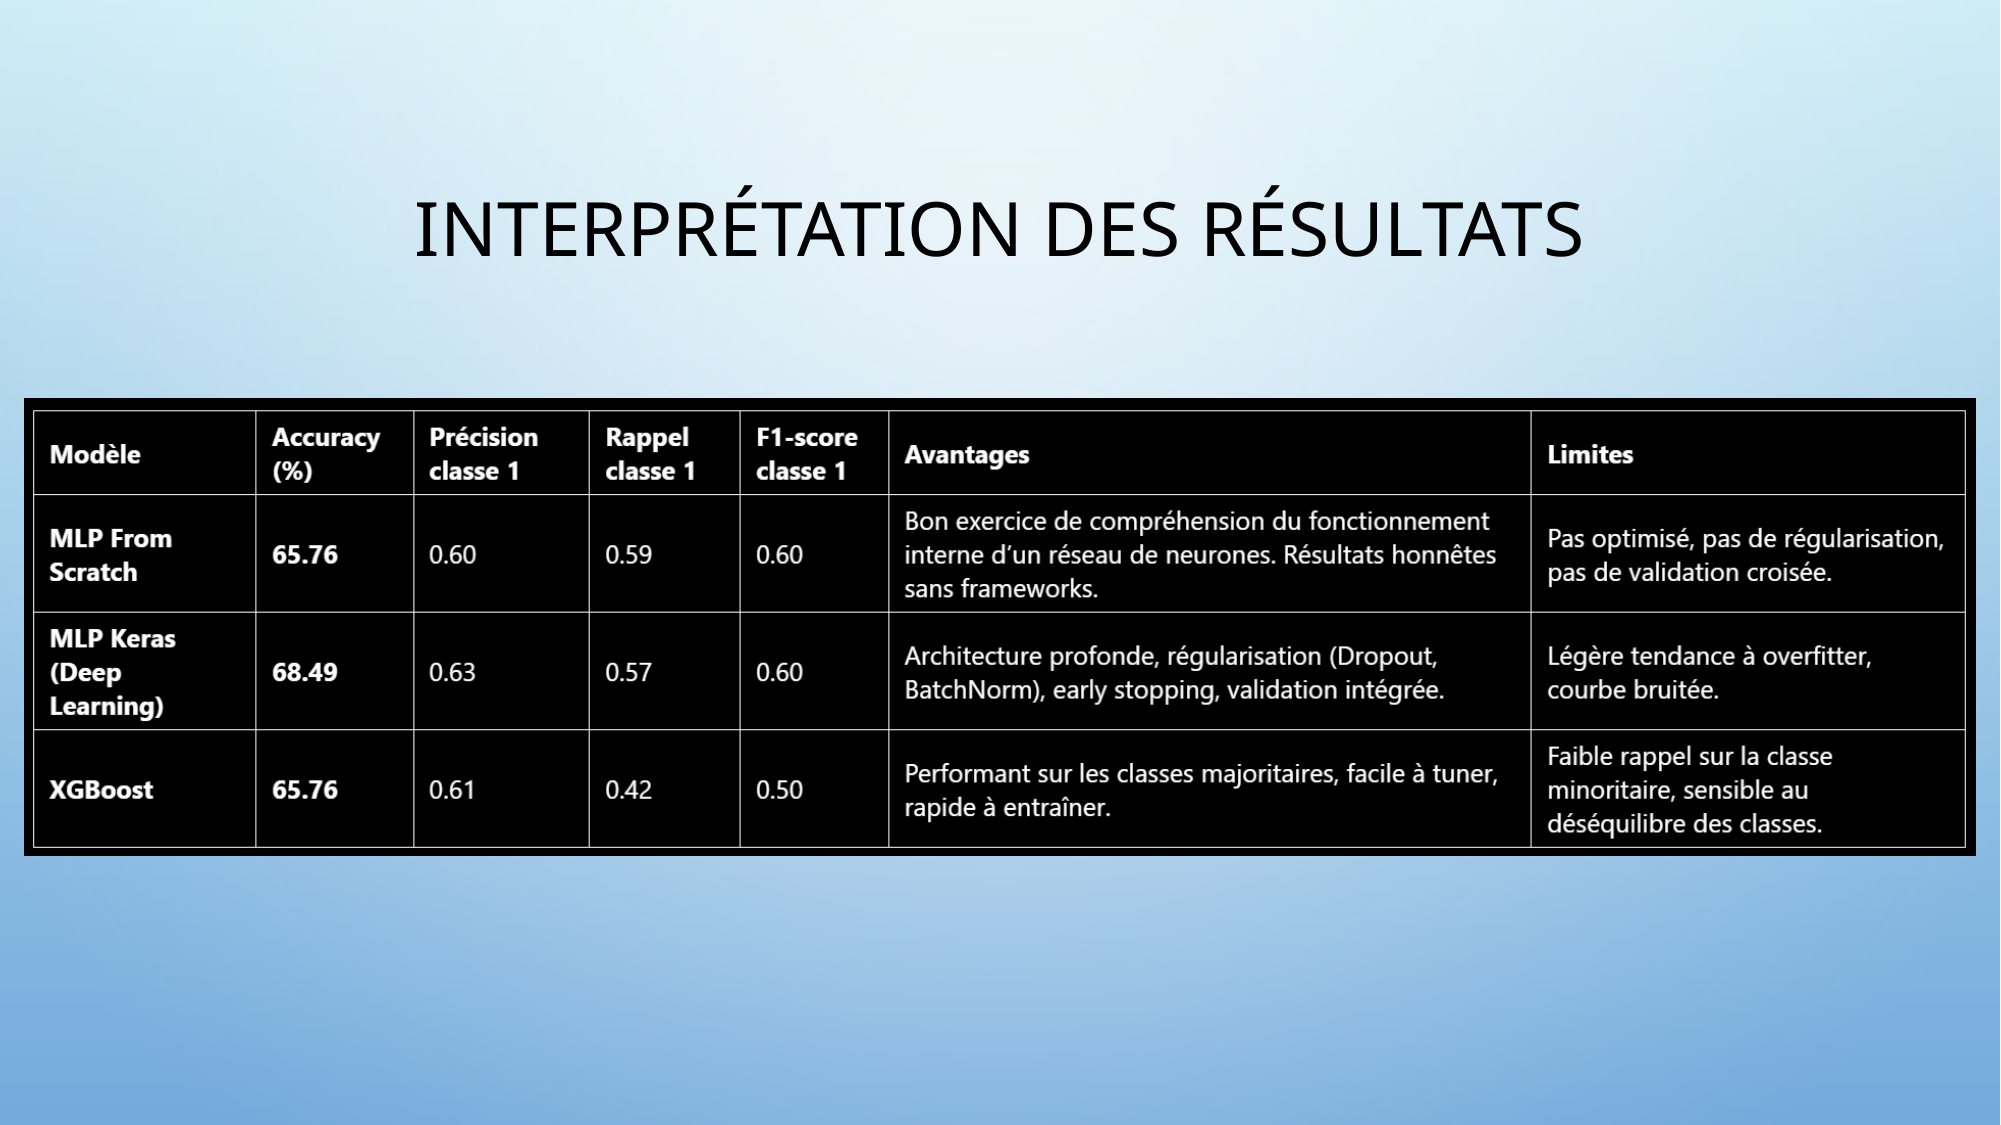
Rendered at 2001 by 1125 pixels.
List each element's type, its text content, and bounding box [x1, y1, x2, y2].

title Interprétation des résultats [149, 101, 1851, 364]
picture [24, 398, 1976, 856]
